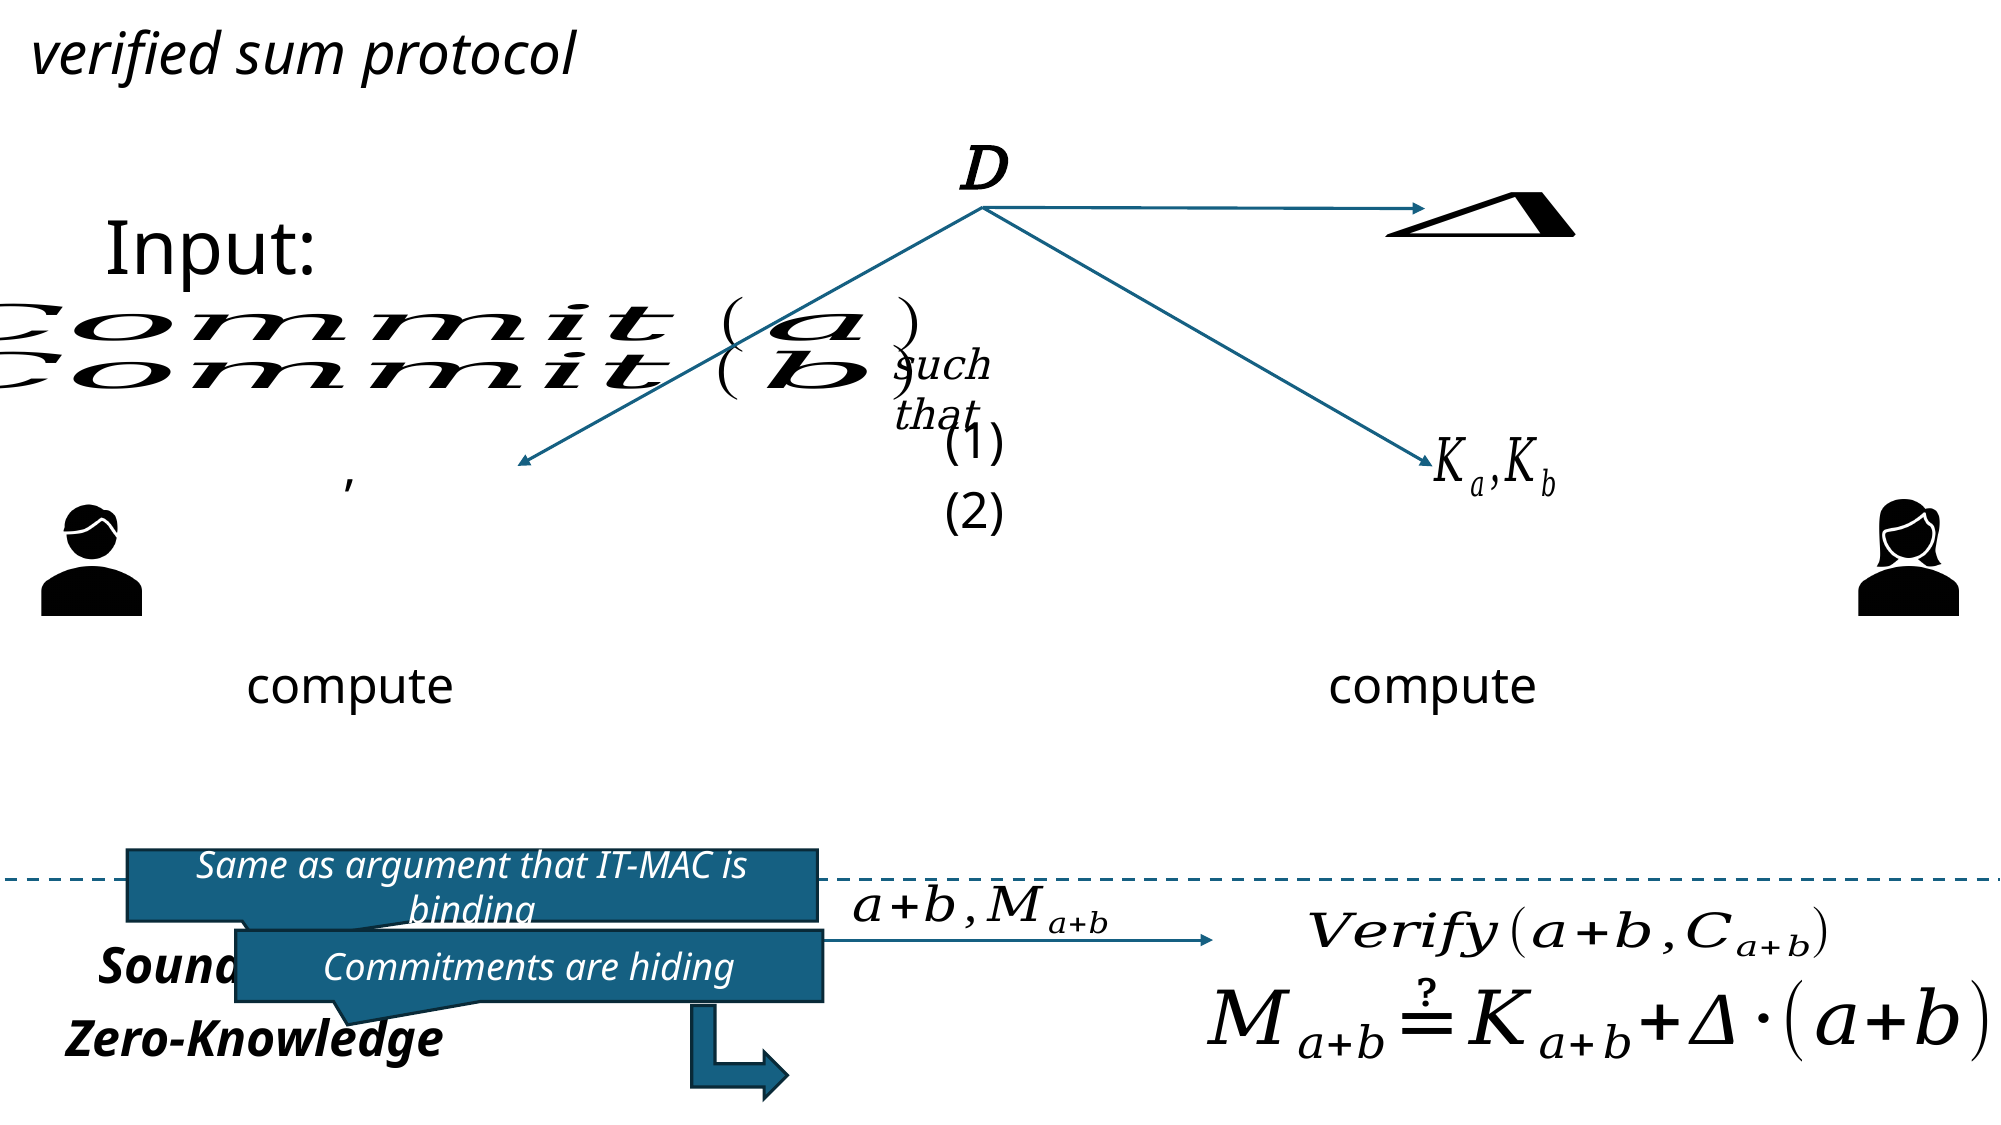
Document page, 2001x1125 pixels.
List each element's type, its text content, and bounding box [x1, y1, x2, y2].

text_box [516, 208, 982, 467]
text_box Same as argument that IT-MAC is binding [125, 848, 819, 878]
text_box Commitments are hiding [234, 928, 825, 1027]
picture [15, 486, 167, 638]
text_box Same as argument that IT-MAC is binding [125, 881, 819, 928]
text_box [982, 208, 1433, 467]
picture [1833, 486, 1985, 638]
text_box Zero-Knowledge [43, 998, 468, 1074]
text_box verified sum protocol [16, 0, 1742, 122]
text_box [690, 1004, 790, 1103]
text_box Soundness [12, 925, 244, 1001]
text_box D [942, 122, 1023, 208]
